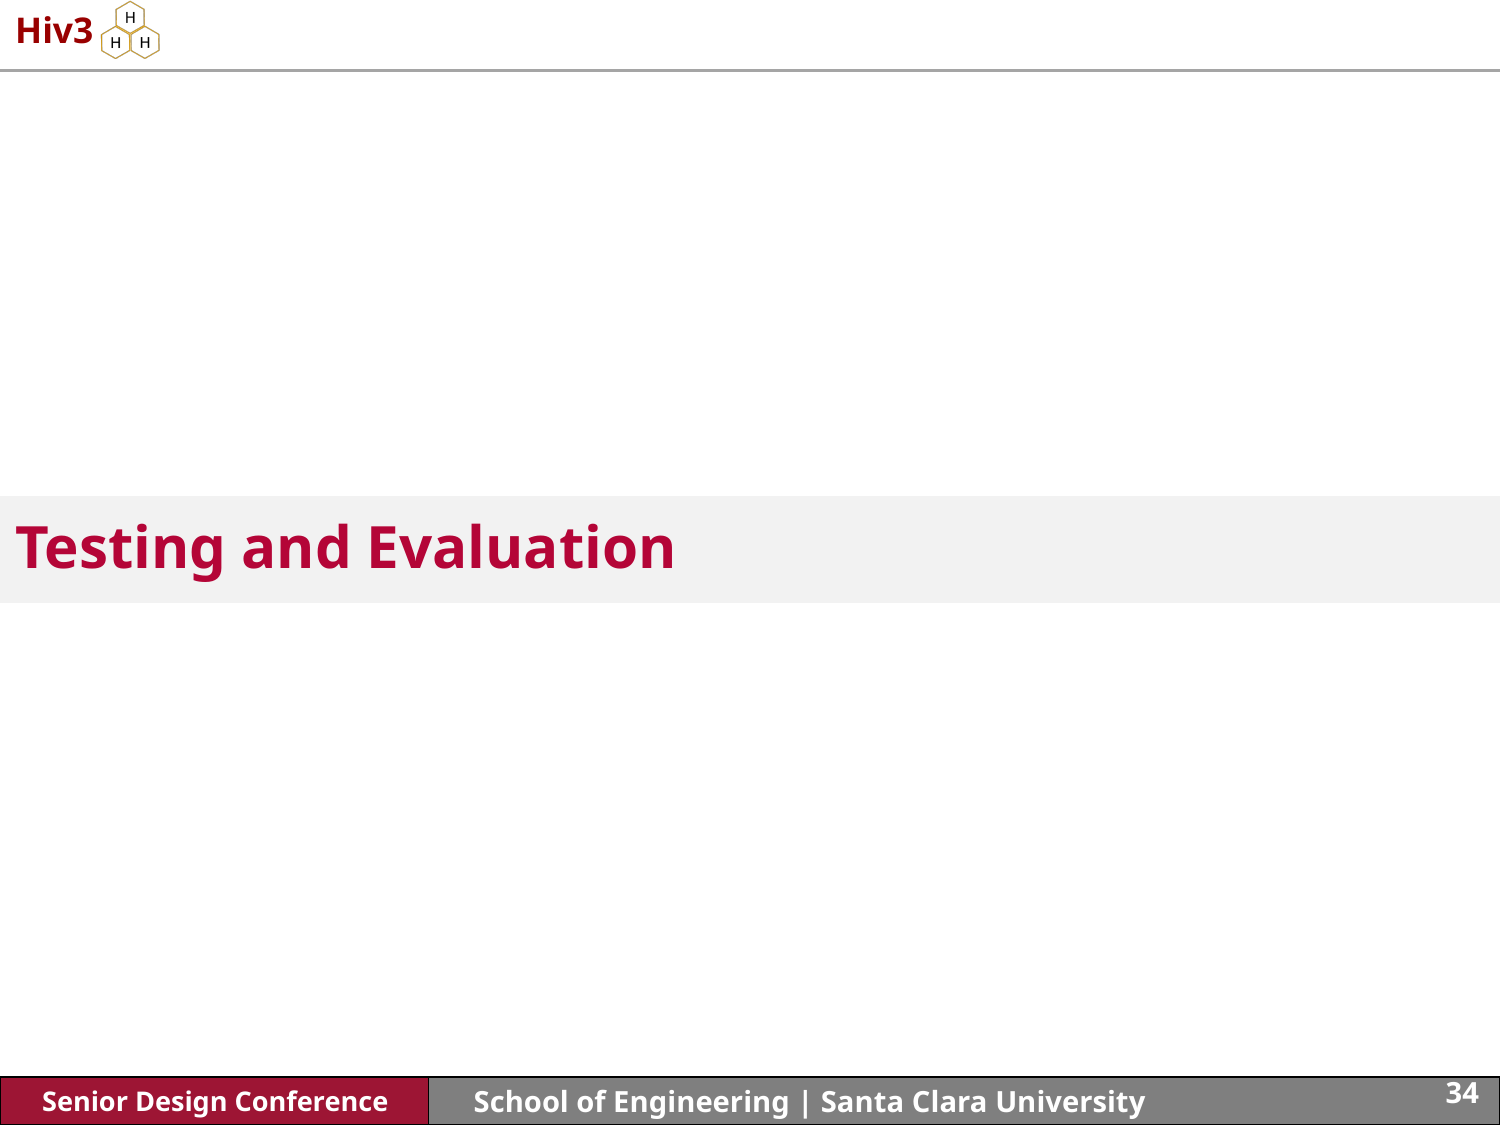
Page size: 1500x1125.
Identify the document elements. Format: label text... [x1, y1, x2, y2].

title Testing and Evaluation [0, 496, 1500, 603]
picture [0, 0, 507, 84]
